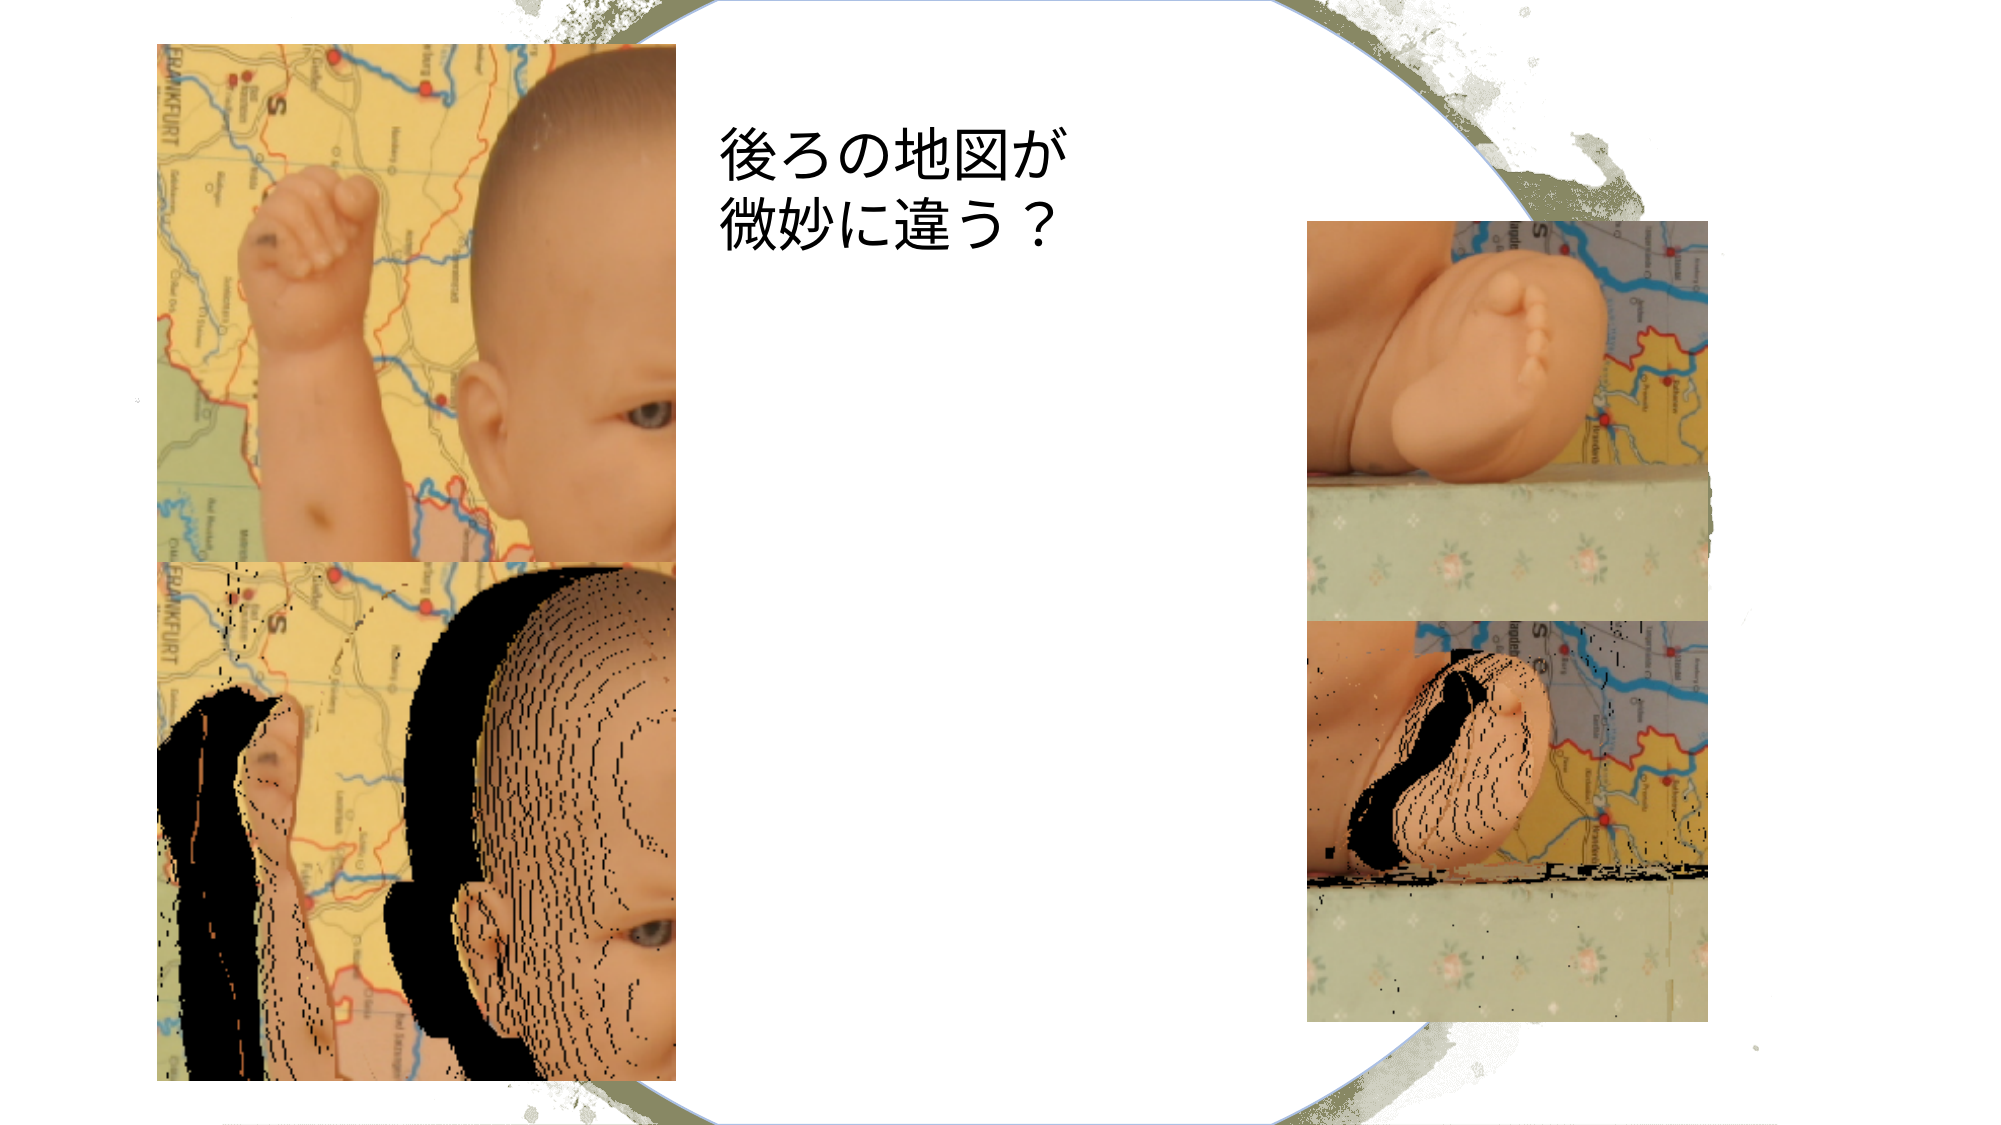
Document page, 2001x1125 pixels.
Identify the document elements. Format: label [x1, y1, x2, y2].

list [157, 44, 676, 562]
picture [0, 0, 2000, 1125]
